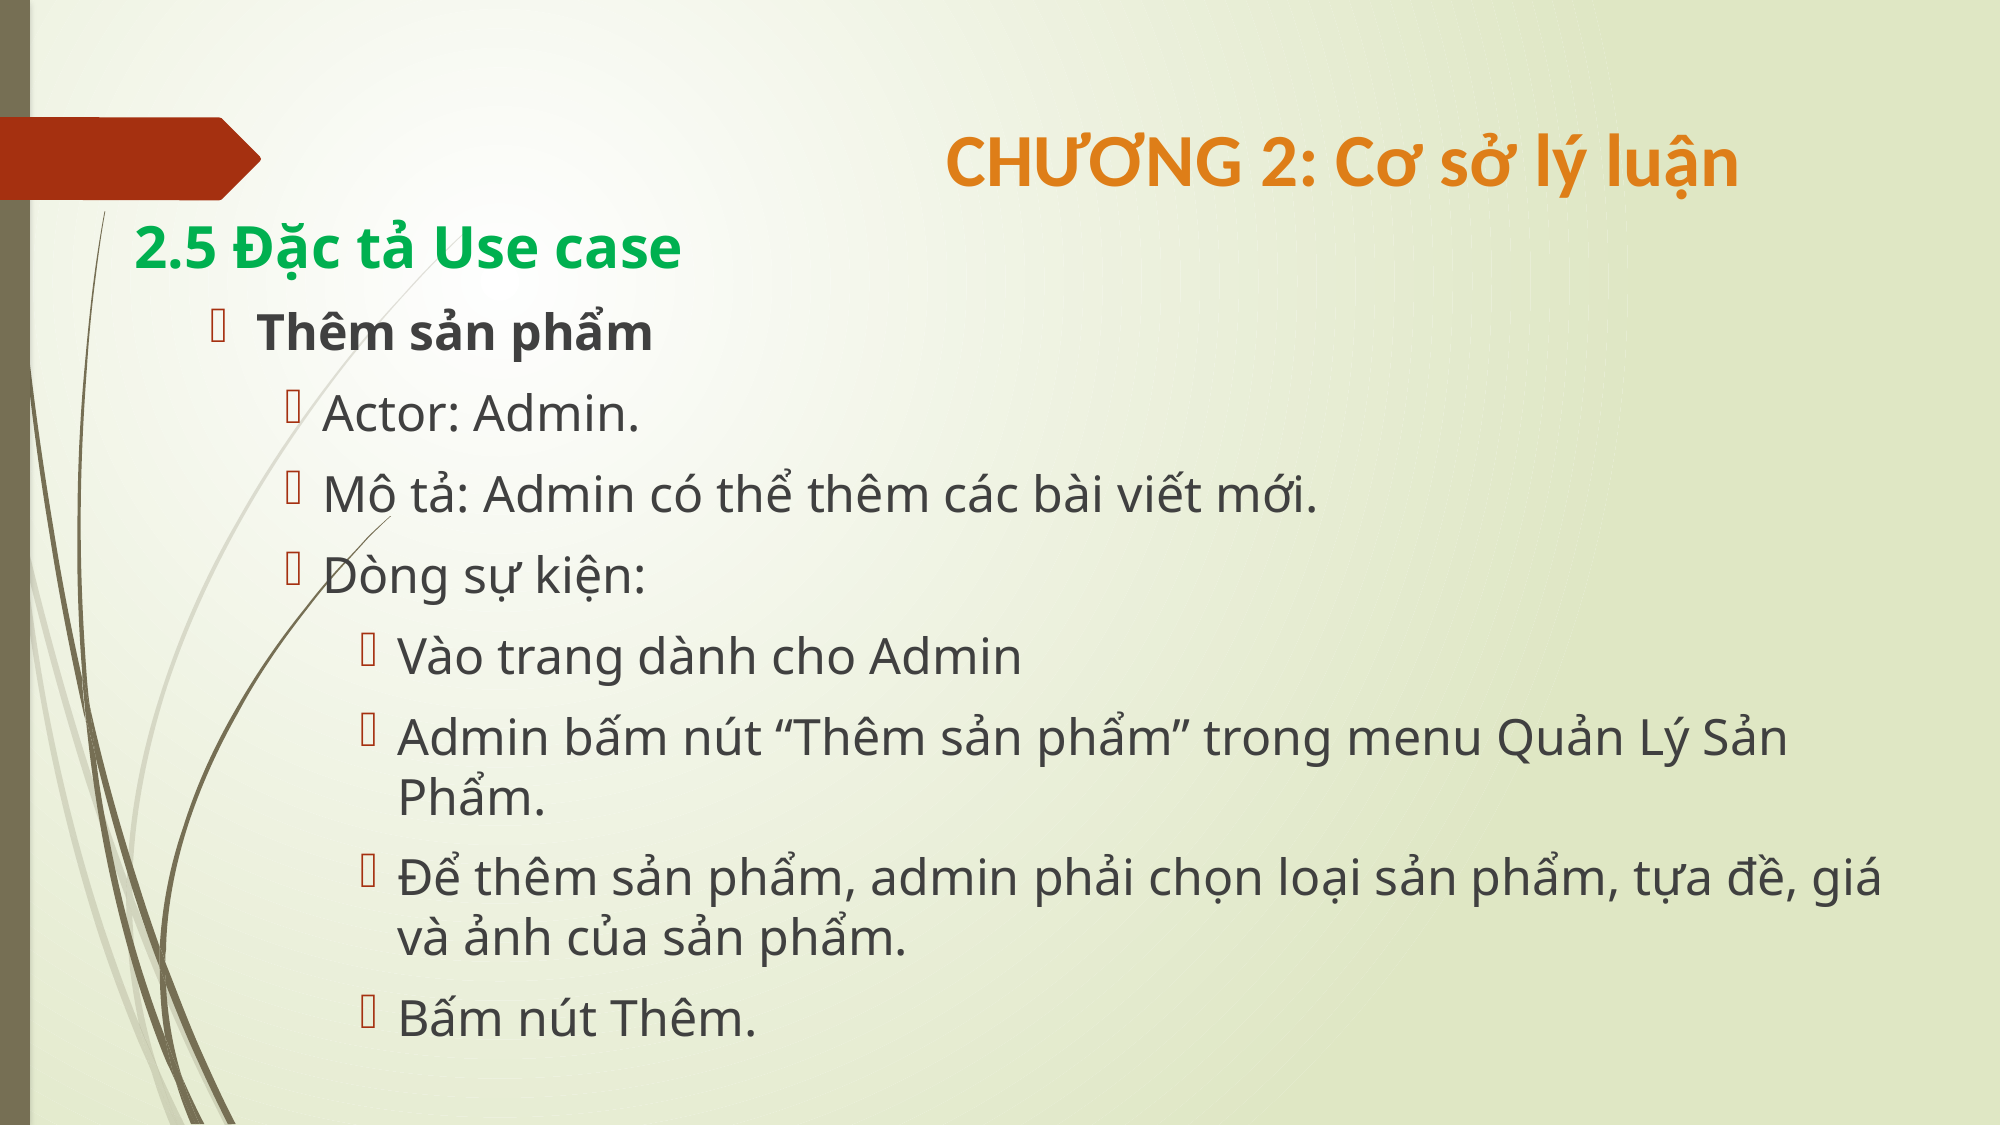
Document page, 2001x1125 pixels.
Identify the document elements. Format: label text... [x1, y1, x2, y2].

title CHƯƠNG 2: Cơ sở lý luận [763, 103, 1924, 202]
list 2.5 Đặc tả Use case Thêm sản phẩm Actor: Admin. Mô tả: Admin có thể thêm các bài viết mới. Dòng sự kiện: Vào trang dành cho Admin Admin bấm nút “Thêm sản phẩm” trong menu Quản Lý Sản Phẩm. Để thêm sản phẩm, admin phải chọn loại sản phẩm, tựa đề, giá và ảnh của sản phẩm. Bấm nút Thêm. [119, 202, 1924, 1125]
